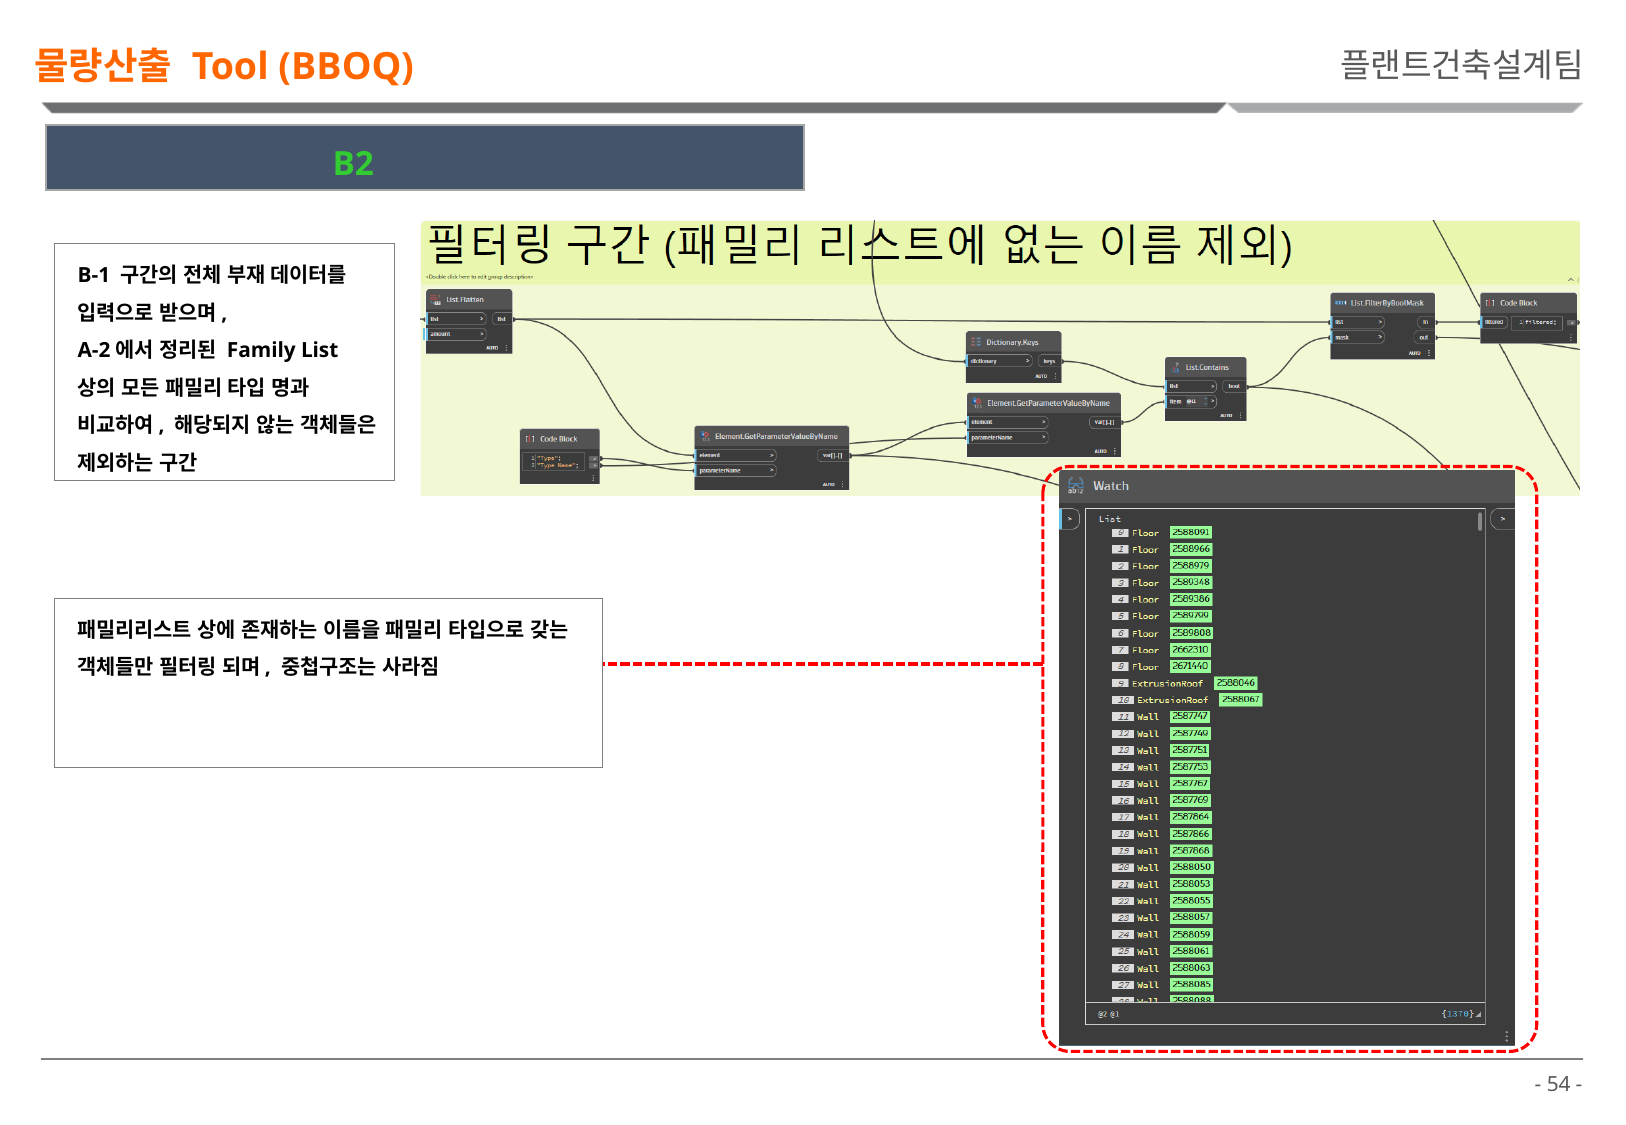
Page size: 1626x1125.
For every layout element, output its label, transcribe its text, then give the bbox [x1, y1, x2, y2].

text_box B-1 구간의 전체 부재 데이터를 입력으로 받으며, A-2에서 정리된 Family List 상의 모든 패밀리 타입 명과 비교하여, 해당되지 않는 객체들은 제외하는 구간 [53, 243, 395, 481]
picture [420, 220, 1580, 1046]
text_box 물량산출 Tool (BBOQ) [19, 34, 429, 95]
text_box 플랜트건축설계팀 [1339, 43, 1584, 84]
picture [42, 102, 1583, 114]
text_box [1041, 496, 1538, 1053]
text_box 패밀리리스트 상에 존재하는 이름을 패밀리 타입으로 갖는 객체들만 필터링 되며, 중첩구조는 사라짐 [53, 597, 604, 769]
text_box 1. Code details : B2 [45, 124, 805, 191]
